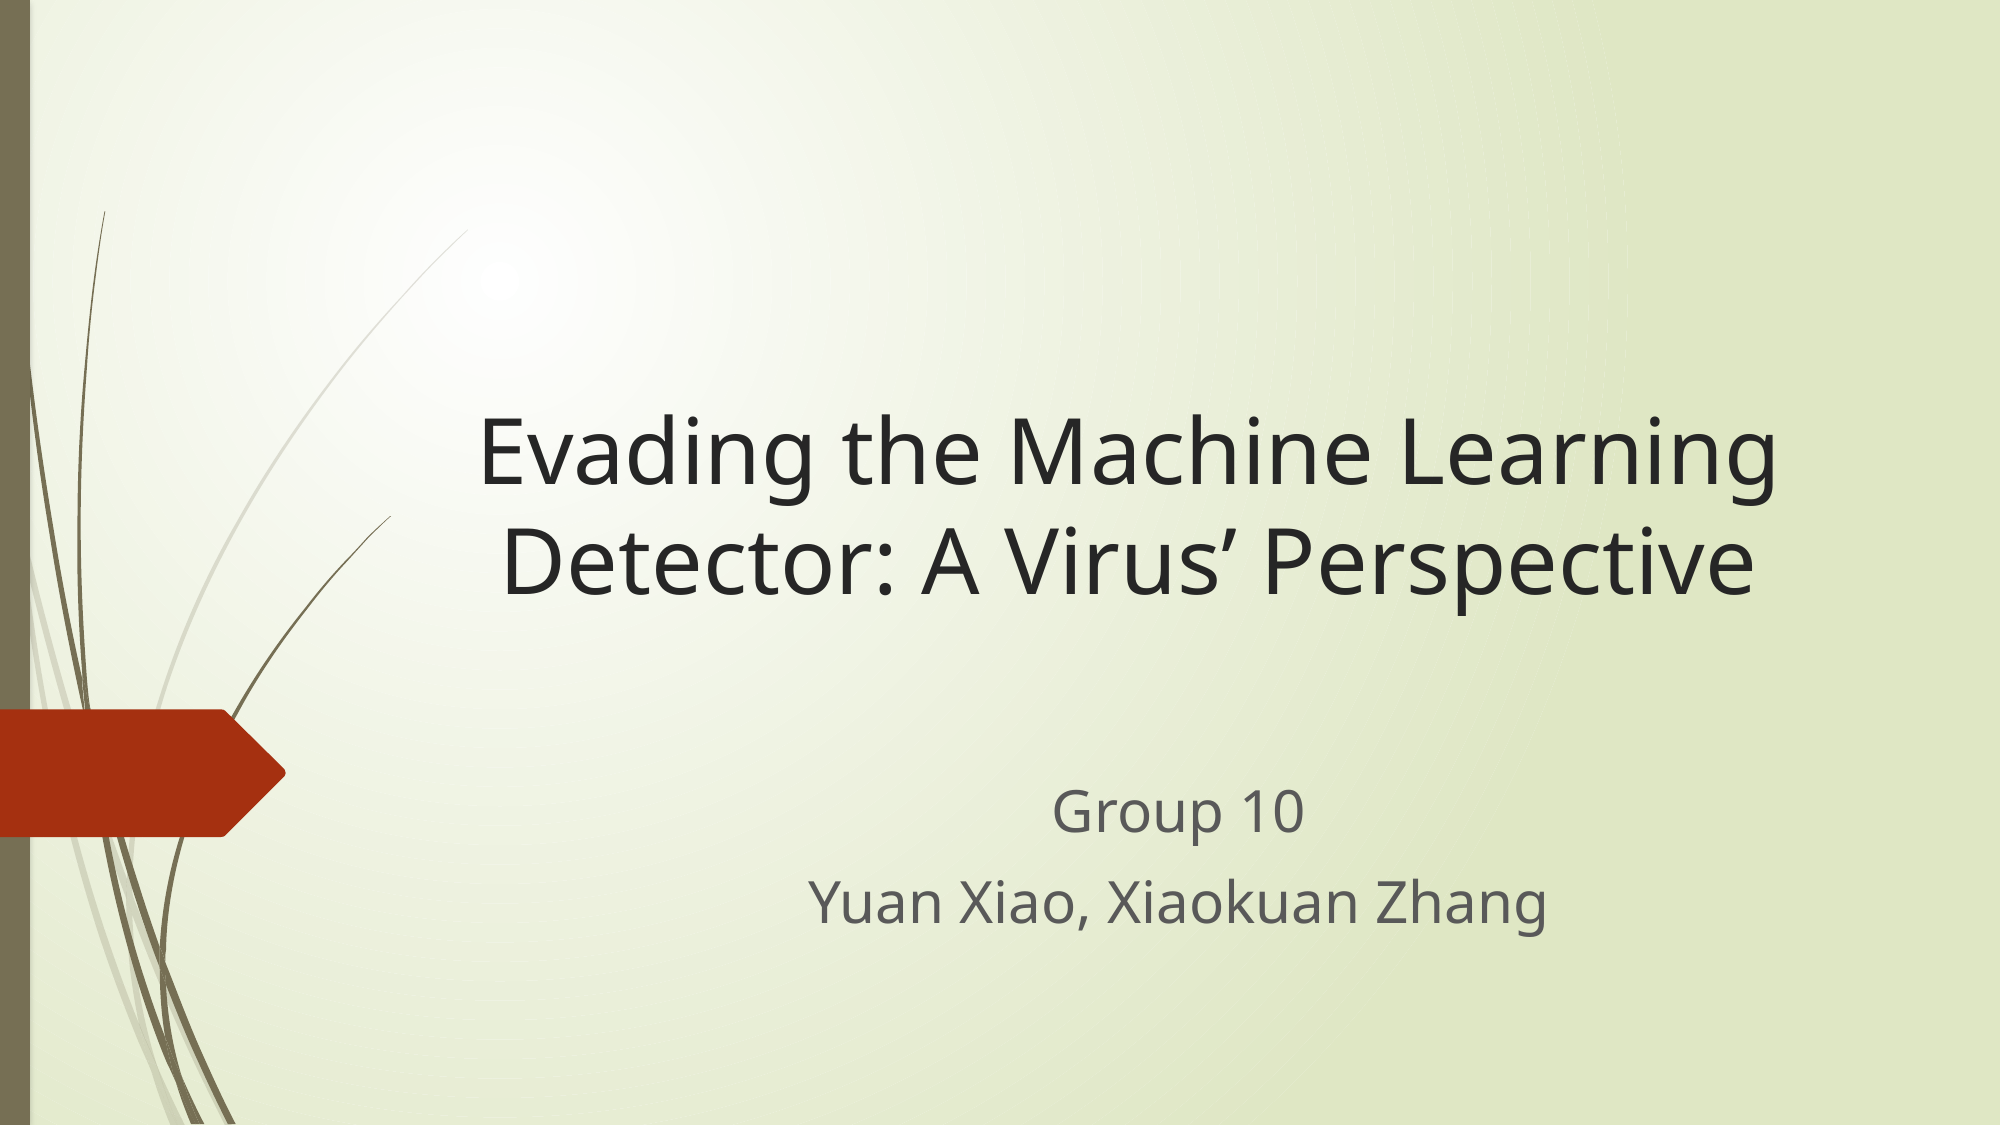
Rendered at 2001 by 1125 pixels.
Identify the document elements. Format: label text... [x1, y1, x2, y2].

subtitle Group 10 Yuan Xiao, Xiaokuan Zhang [424, 767, 1934, 962]
title Evading the Machine Learning Detector: A Virus’ Perspective [309, 248, 1949, 620]
